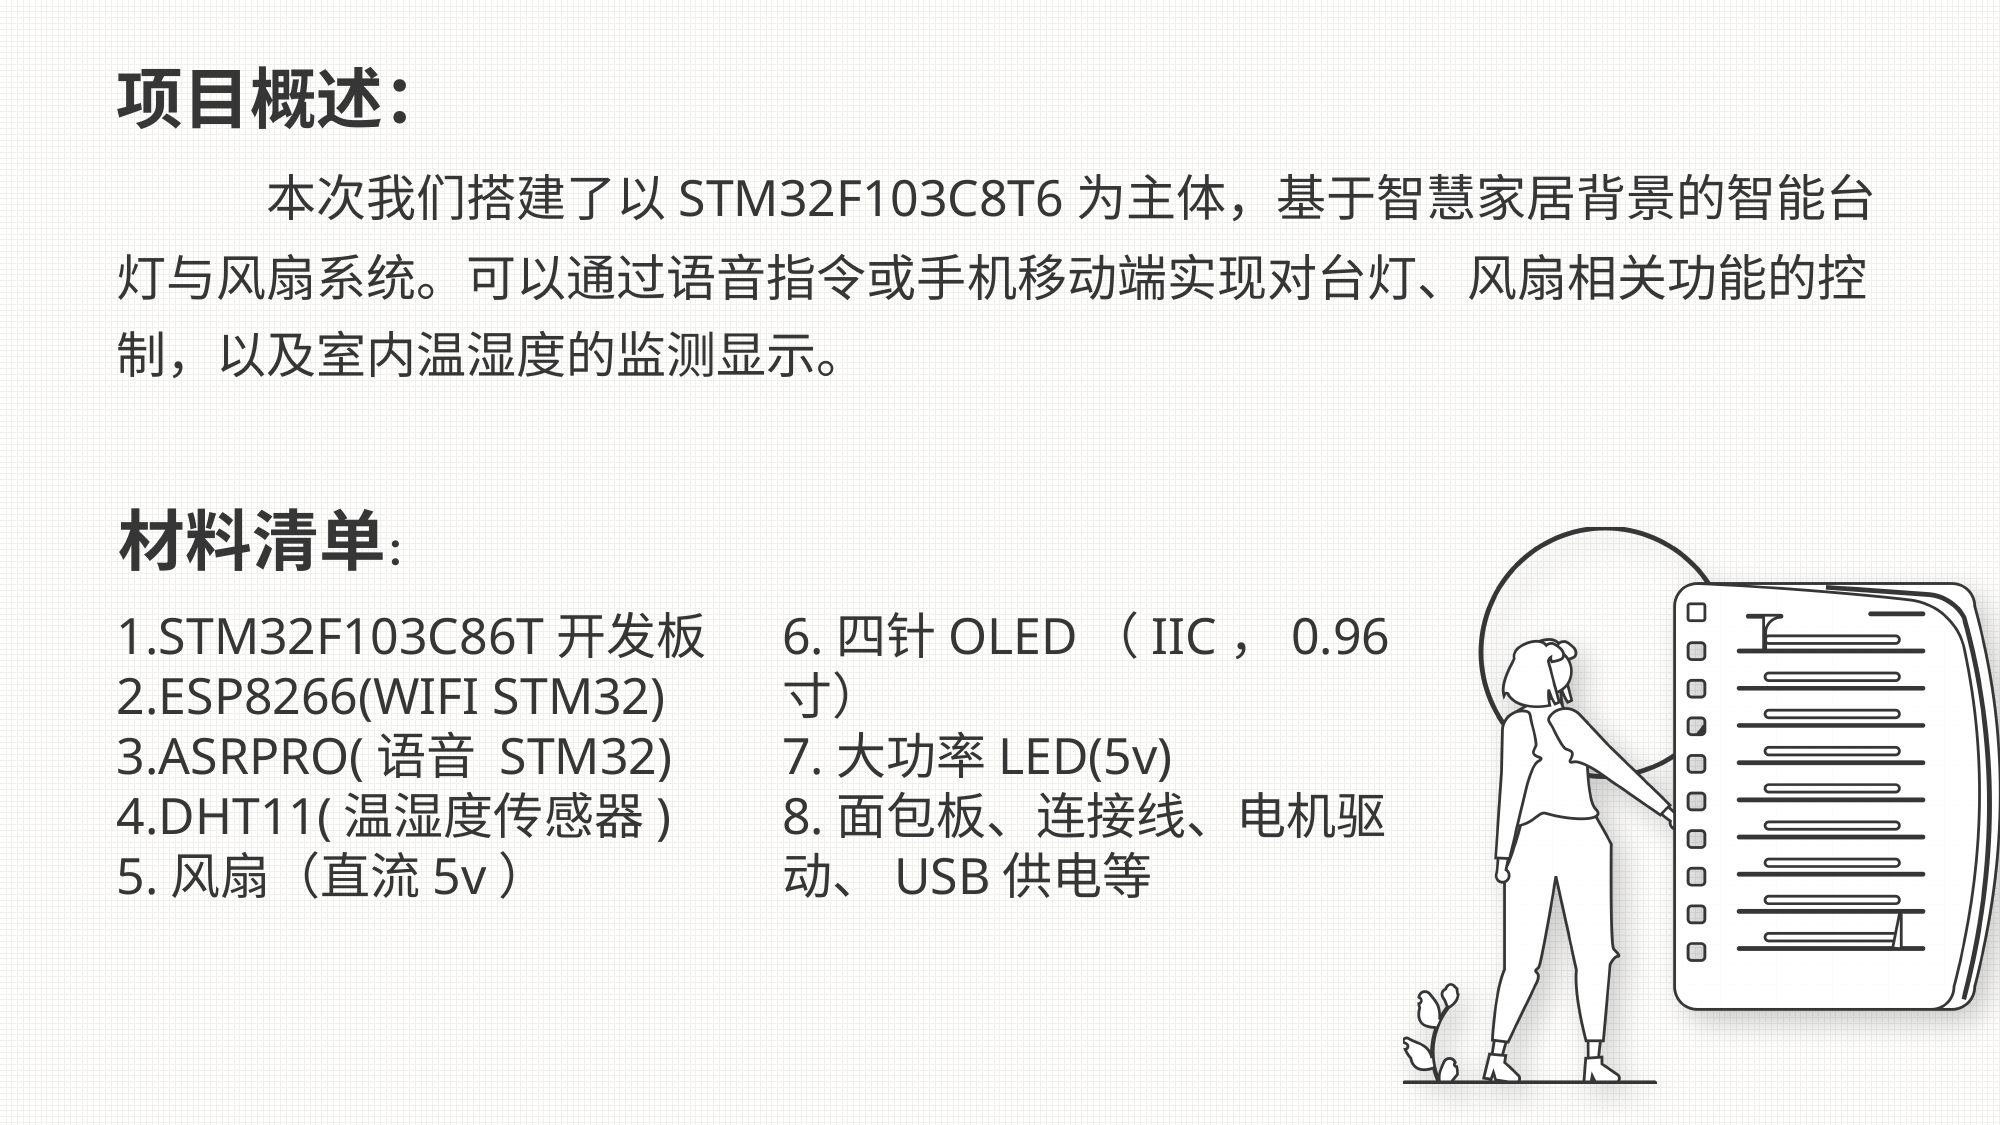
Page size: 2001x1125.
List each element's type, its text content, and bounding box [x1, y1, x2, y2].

text_box 6.四针OLED（IIC，0.96寸） 7.大功率LED(5v) 8.面包板、连接线、电机驱 动、USB供电等 [767, 597, 1403, 913]
text_box 项目概述： 本次我们搭建了以STM32F103C8T6为主体，基于智慧家居背景的智能台灯与风扇系统。可以通过语音指令或手机移动端实现对台灯、风扇相关功能的控制，以及室内温湿度的监测显示。 [101, 25, 1927, 392]
text_box 1.STM32F103C86T开发板 2.ESP8266(WIFI STM32) 3.ASRPRO(语音 STM32) 4.DHT11(温湿度传感器) 5.风扇（直流5v） [102, 597, 767, 913]
picture [1403, 527, 2000, 1084]
text_box 材料清单： [104, 491, 439, 632]
